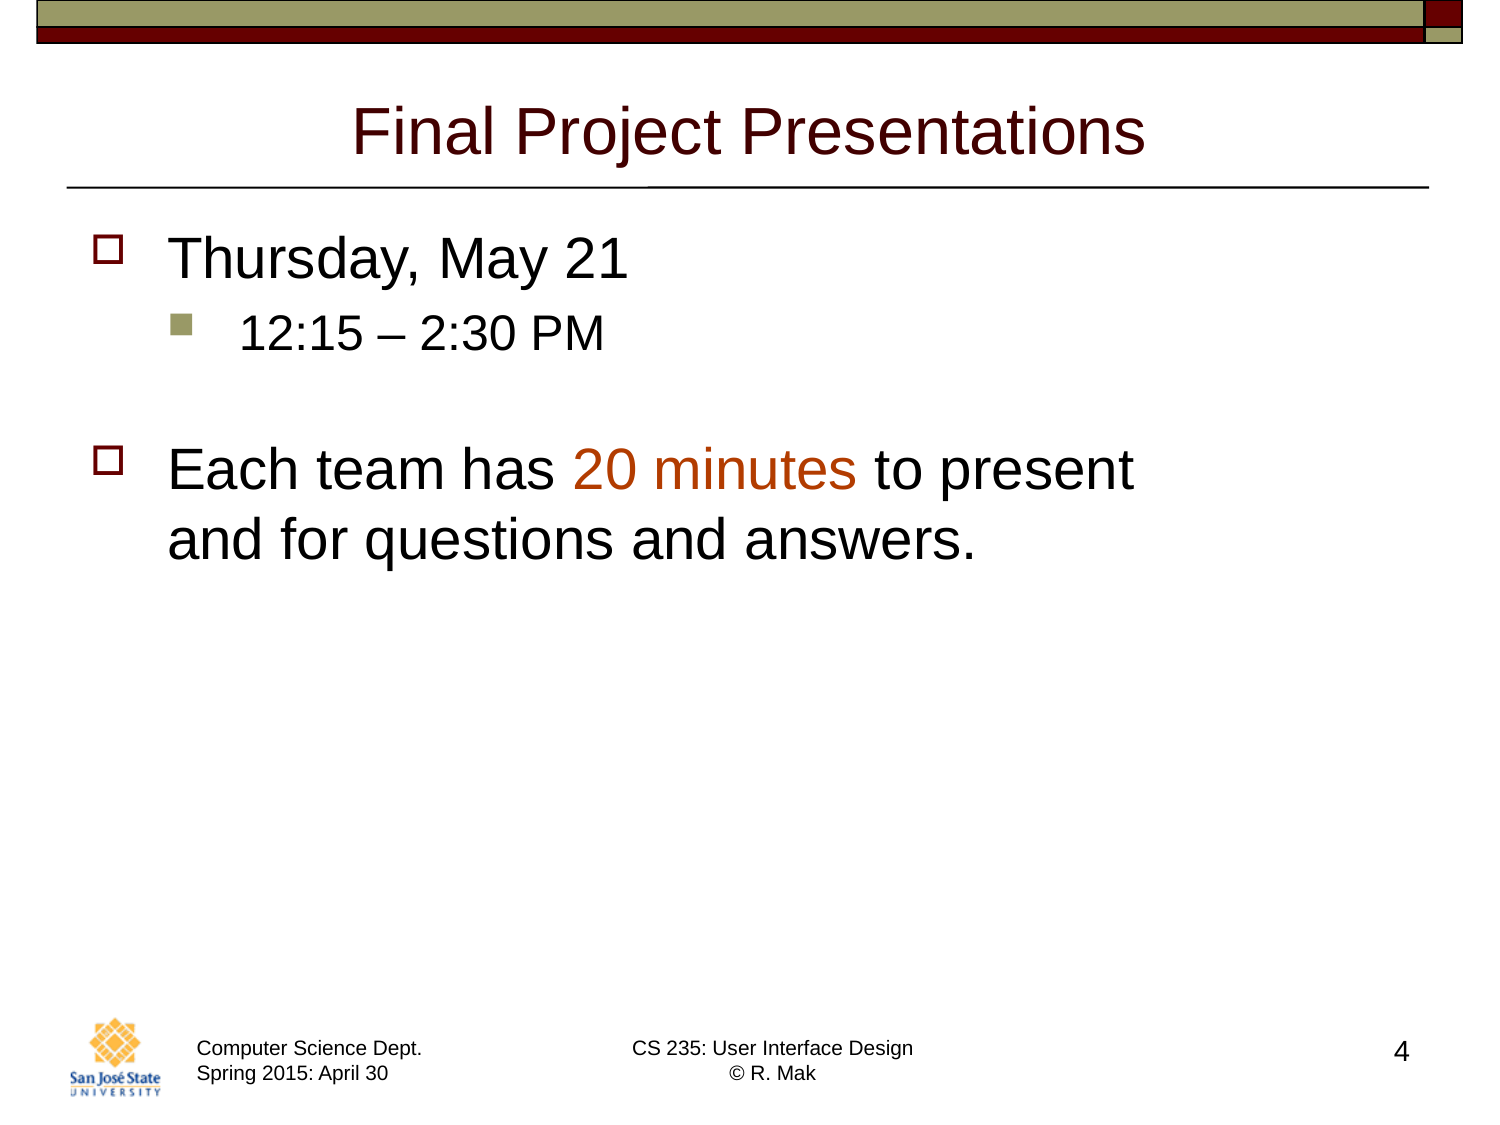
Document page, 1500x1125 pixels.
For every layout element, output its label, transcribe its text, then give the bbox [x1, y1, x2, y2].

picture [60, 1012, 166, 1112]
slide_number 4 [1112, 1025, 1425, 1100]
title Final Project Presentations [75, 67, 1425, 175]
list Thursday, May 21 12:15 – 2:30 PM Each team has 20 minutes to present and for questions and answers. [75, 212, 1425, 1006]
